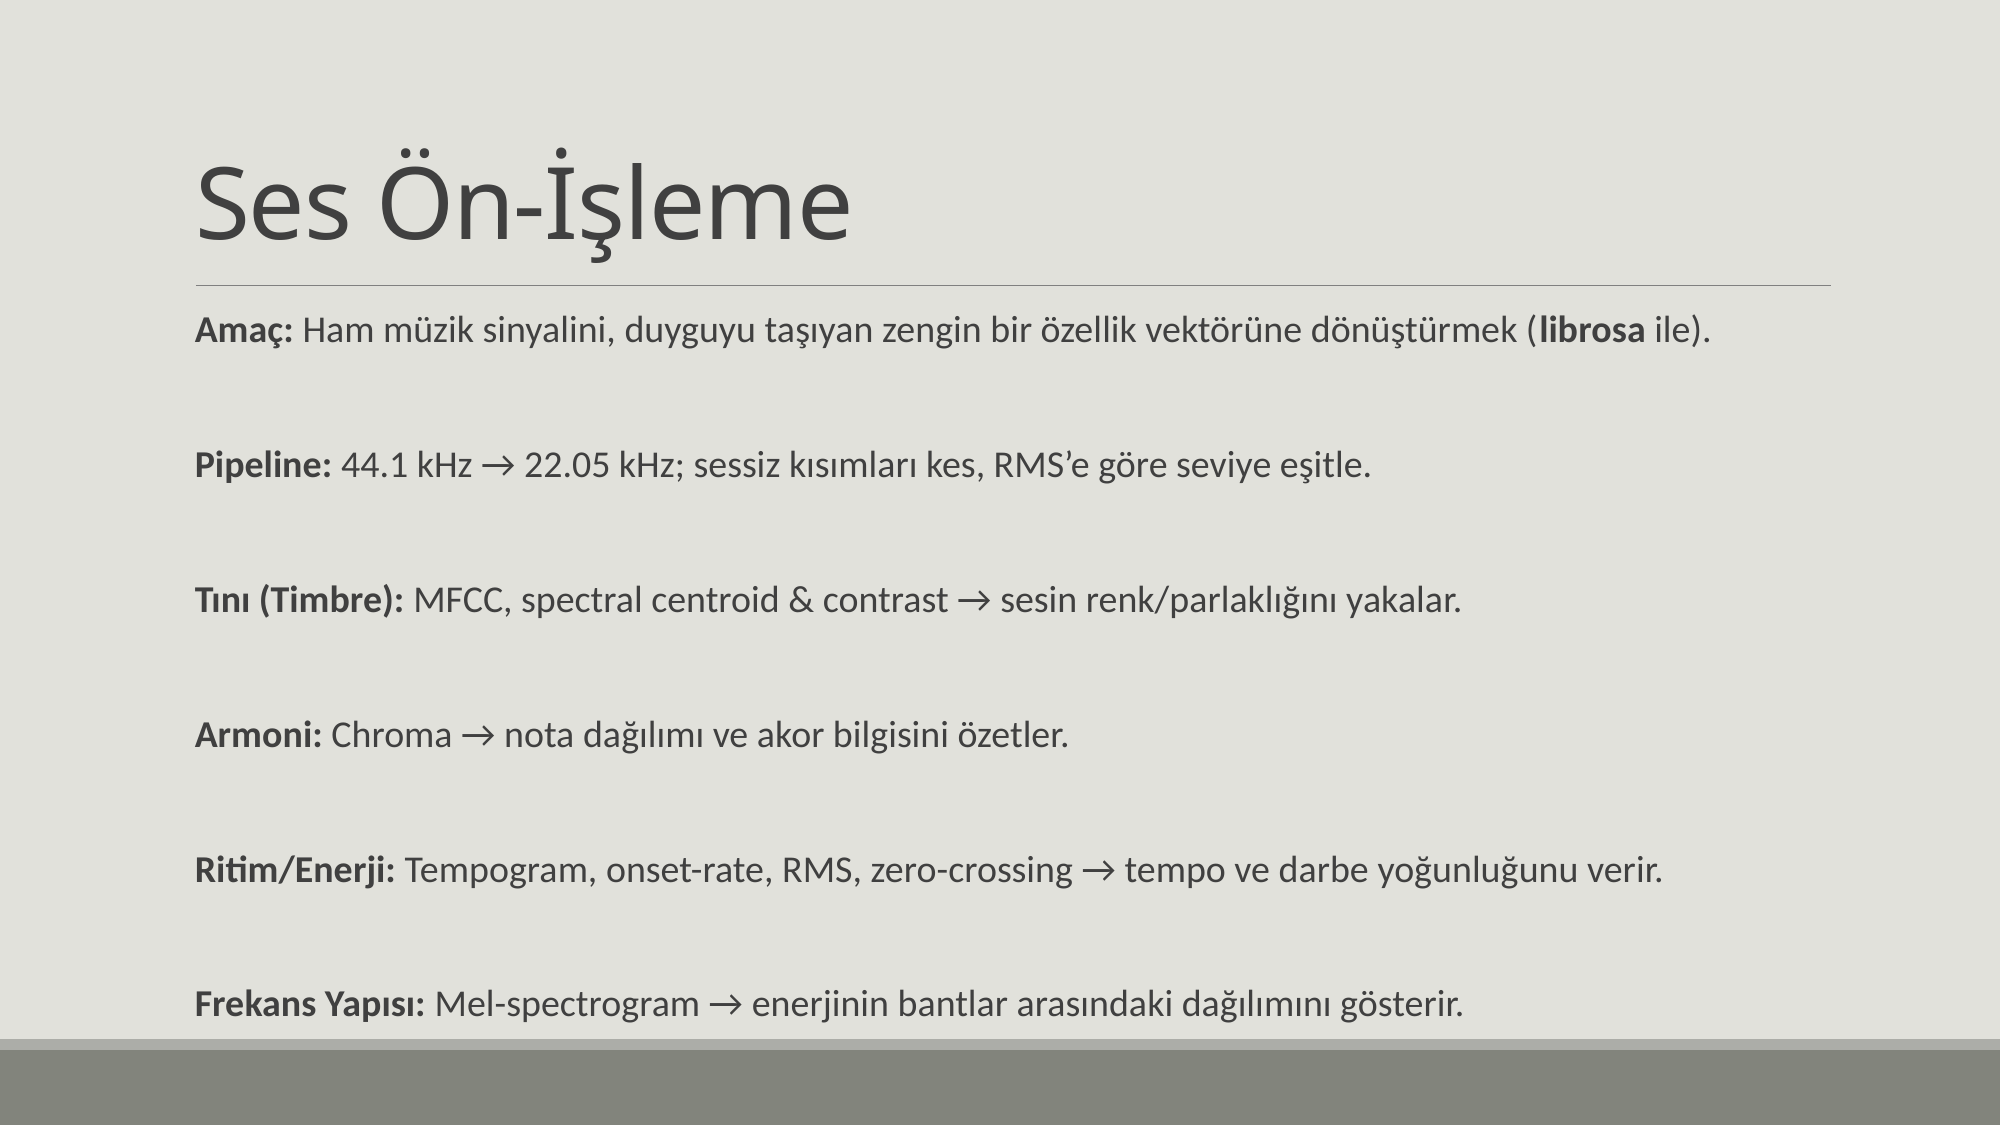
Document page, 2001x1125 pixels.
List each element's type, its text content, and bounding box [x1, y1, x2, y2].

list Amaç: Ham müzik sinyalini, duyguyu taşıyan zengin bir özellik vektörüne dönüştürmek (librosa ile). Pipeline: 44.1 kHz → 22.05 kHz; sessiz kısımları kes, RMS’e göre seviye eşitle. Tını (Timbre): MFCC, spectral centroid & contrast → sesin renk/parlaklığını yakalar. Armoni: Chroma → nota dağılımı ve akor bilgisini özetler. Ritim/Enerji: Tempogram, onset-rate, RMS, zero-crossing → tempo ve darbe yoğunluğunu verir. Frekans Yapısı: Mel-spectrogram → enerjinin bantlar arasındaki dağılımını gösterir. [180, 302, 1830, 1040]
title Ses Ön-İşleme [180, 29, 1830, 268]
